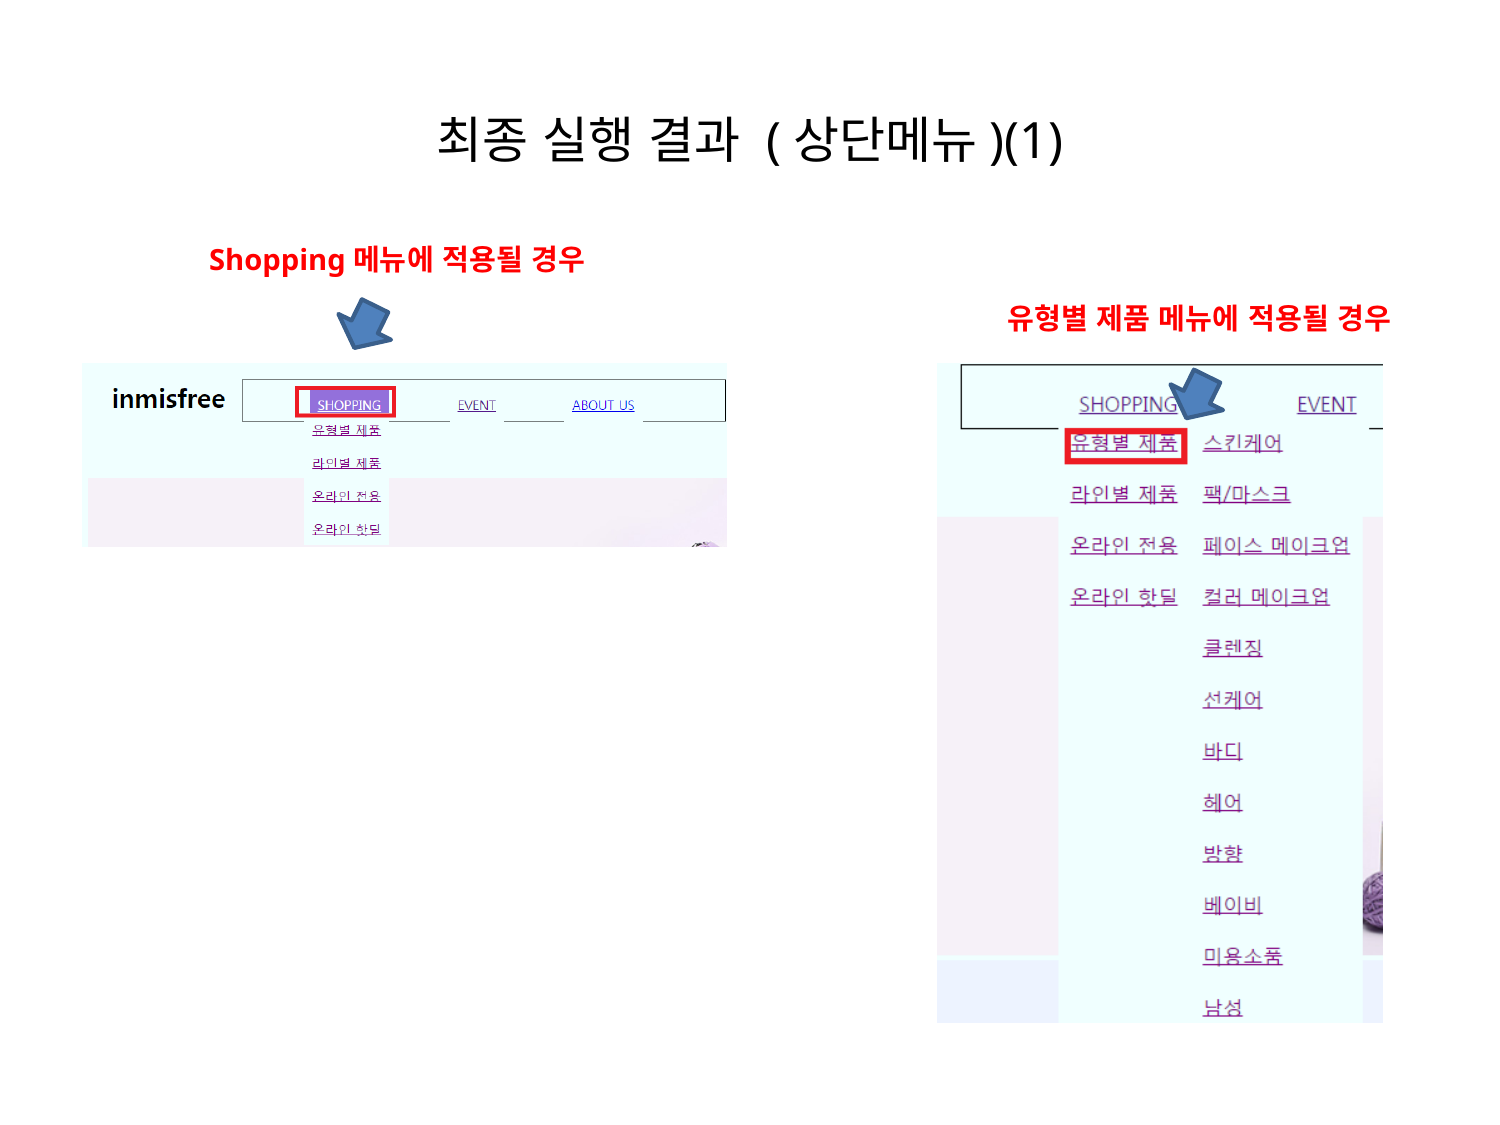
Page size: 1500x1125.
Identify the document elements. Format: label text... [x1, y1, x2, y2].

title 최종 실행 결과 (상단메뉴)(1) [75, 45, 1425, 233]
text_box 유형별 제품 메뉴에 적용될 경우 [992, 292, 1407, 343]
picture [81, 363, 727, 547]
text_box [336, 297, 394, 350]
text_box Shopping메뉴에 적용될 경우 [194, 234, 601, 284]
picture [937, 363, 1384, 1023]
